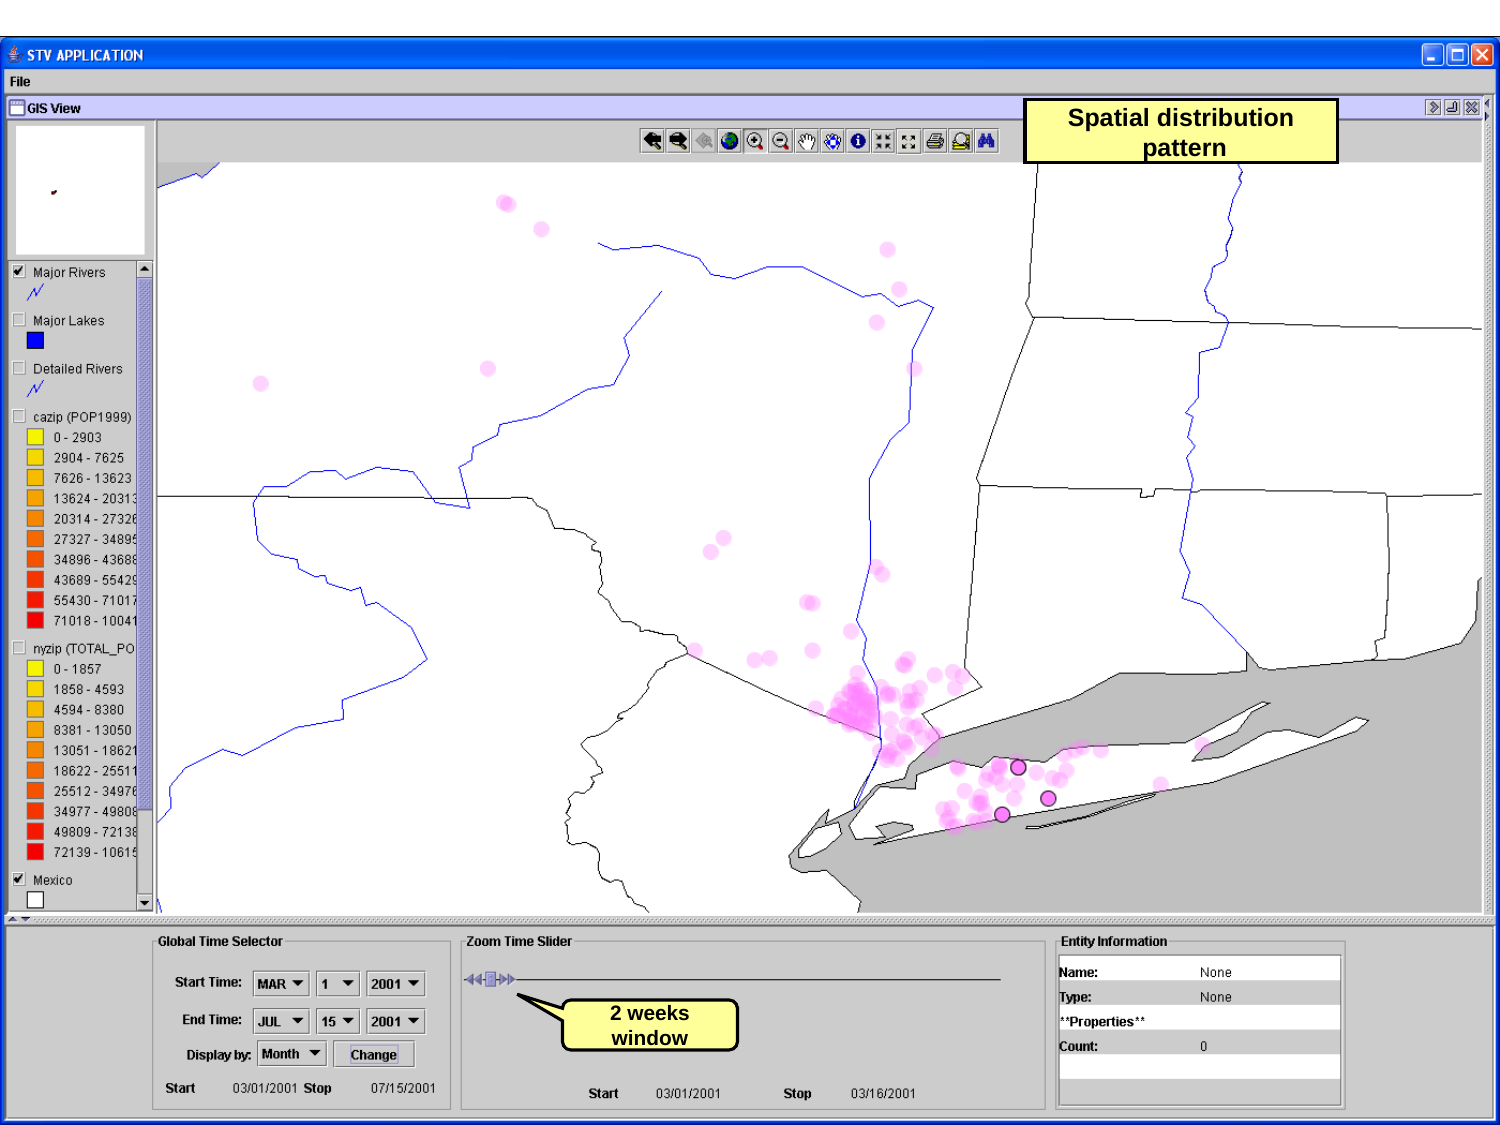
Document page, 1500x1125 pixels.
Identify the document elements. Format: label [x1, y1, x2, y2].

text_box [0, 37, 1500, 1125]
